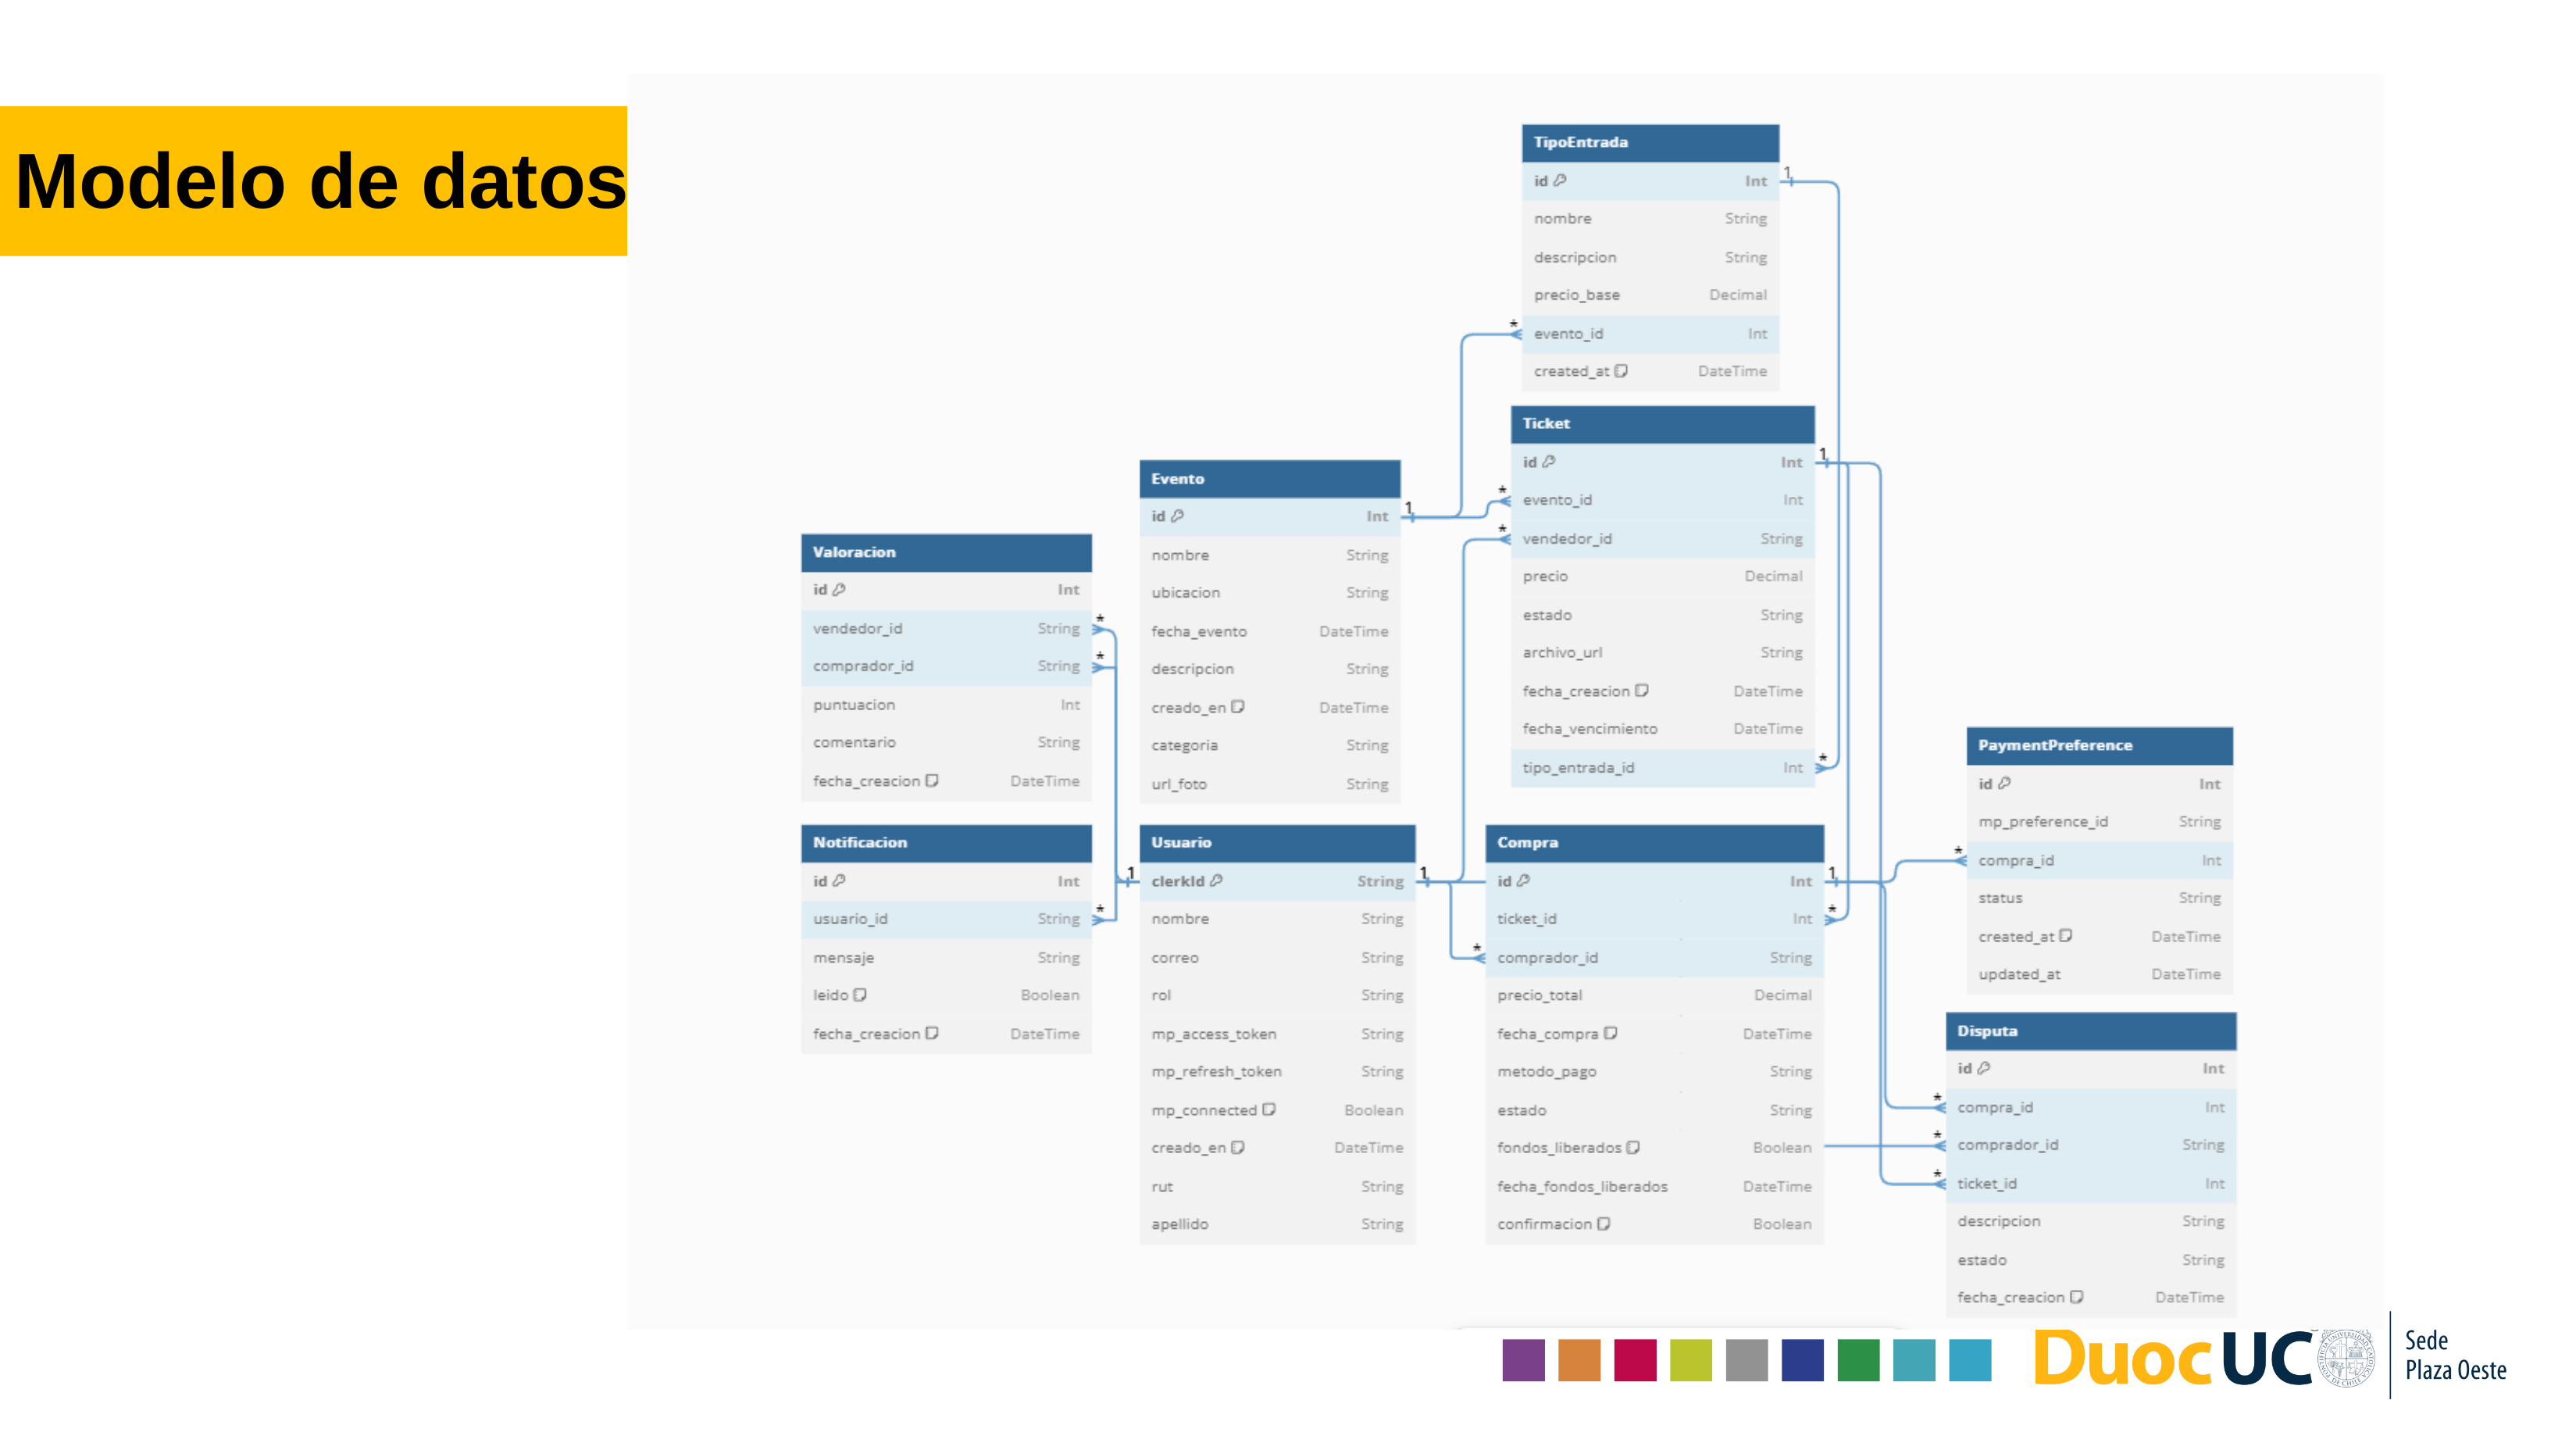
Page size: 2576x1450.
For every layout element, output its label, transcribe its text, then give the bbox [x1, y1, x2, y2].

list Modelo de datos [14, 130, 623, 959]
picture [627, 74, 2512, 1400]
